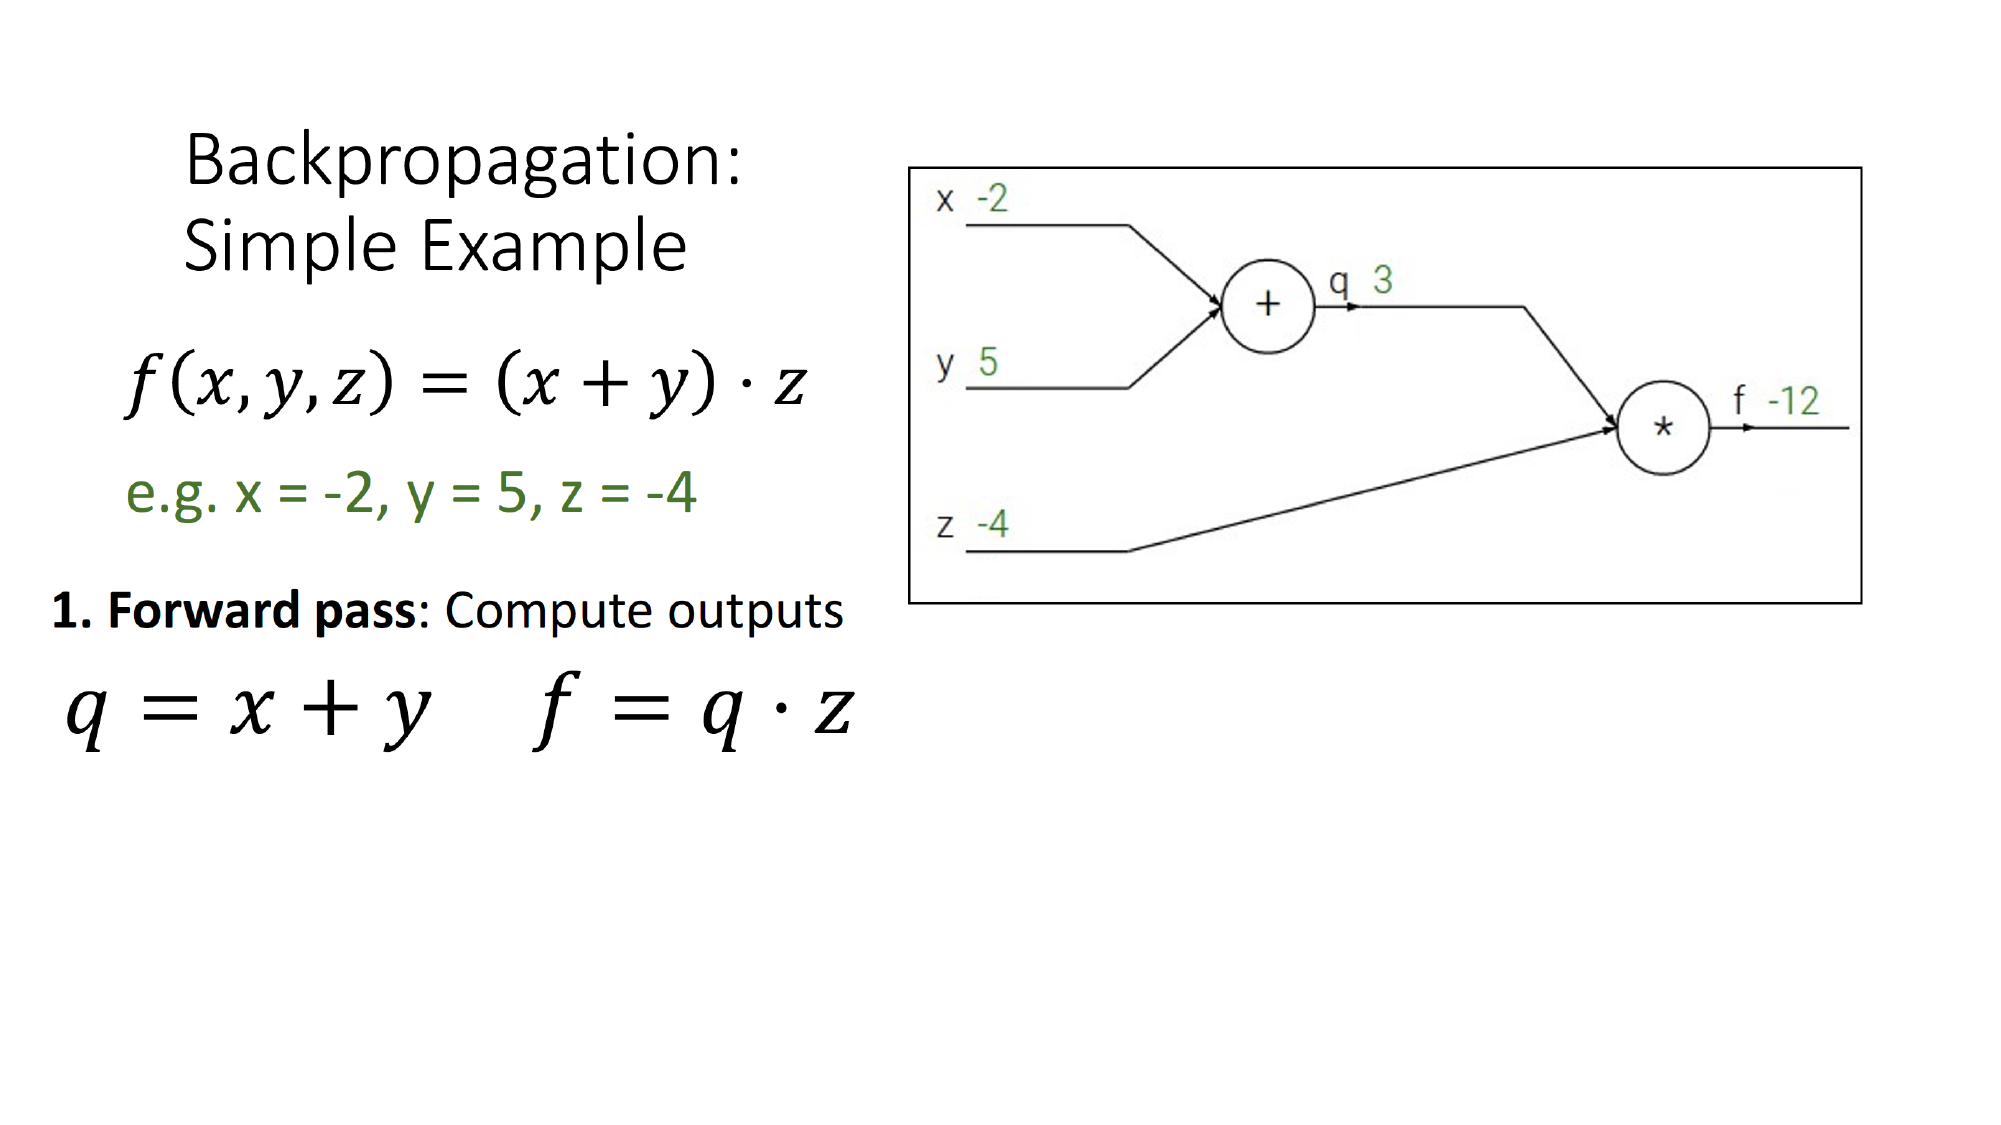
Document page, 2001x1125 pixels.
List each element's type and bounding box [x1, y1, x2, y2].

picture [44, 90, 1934, 832]
